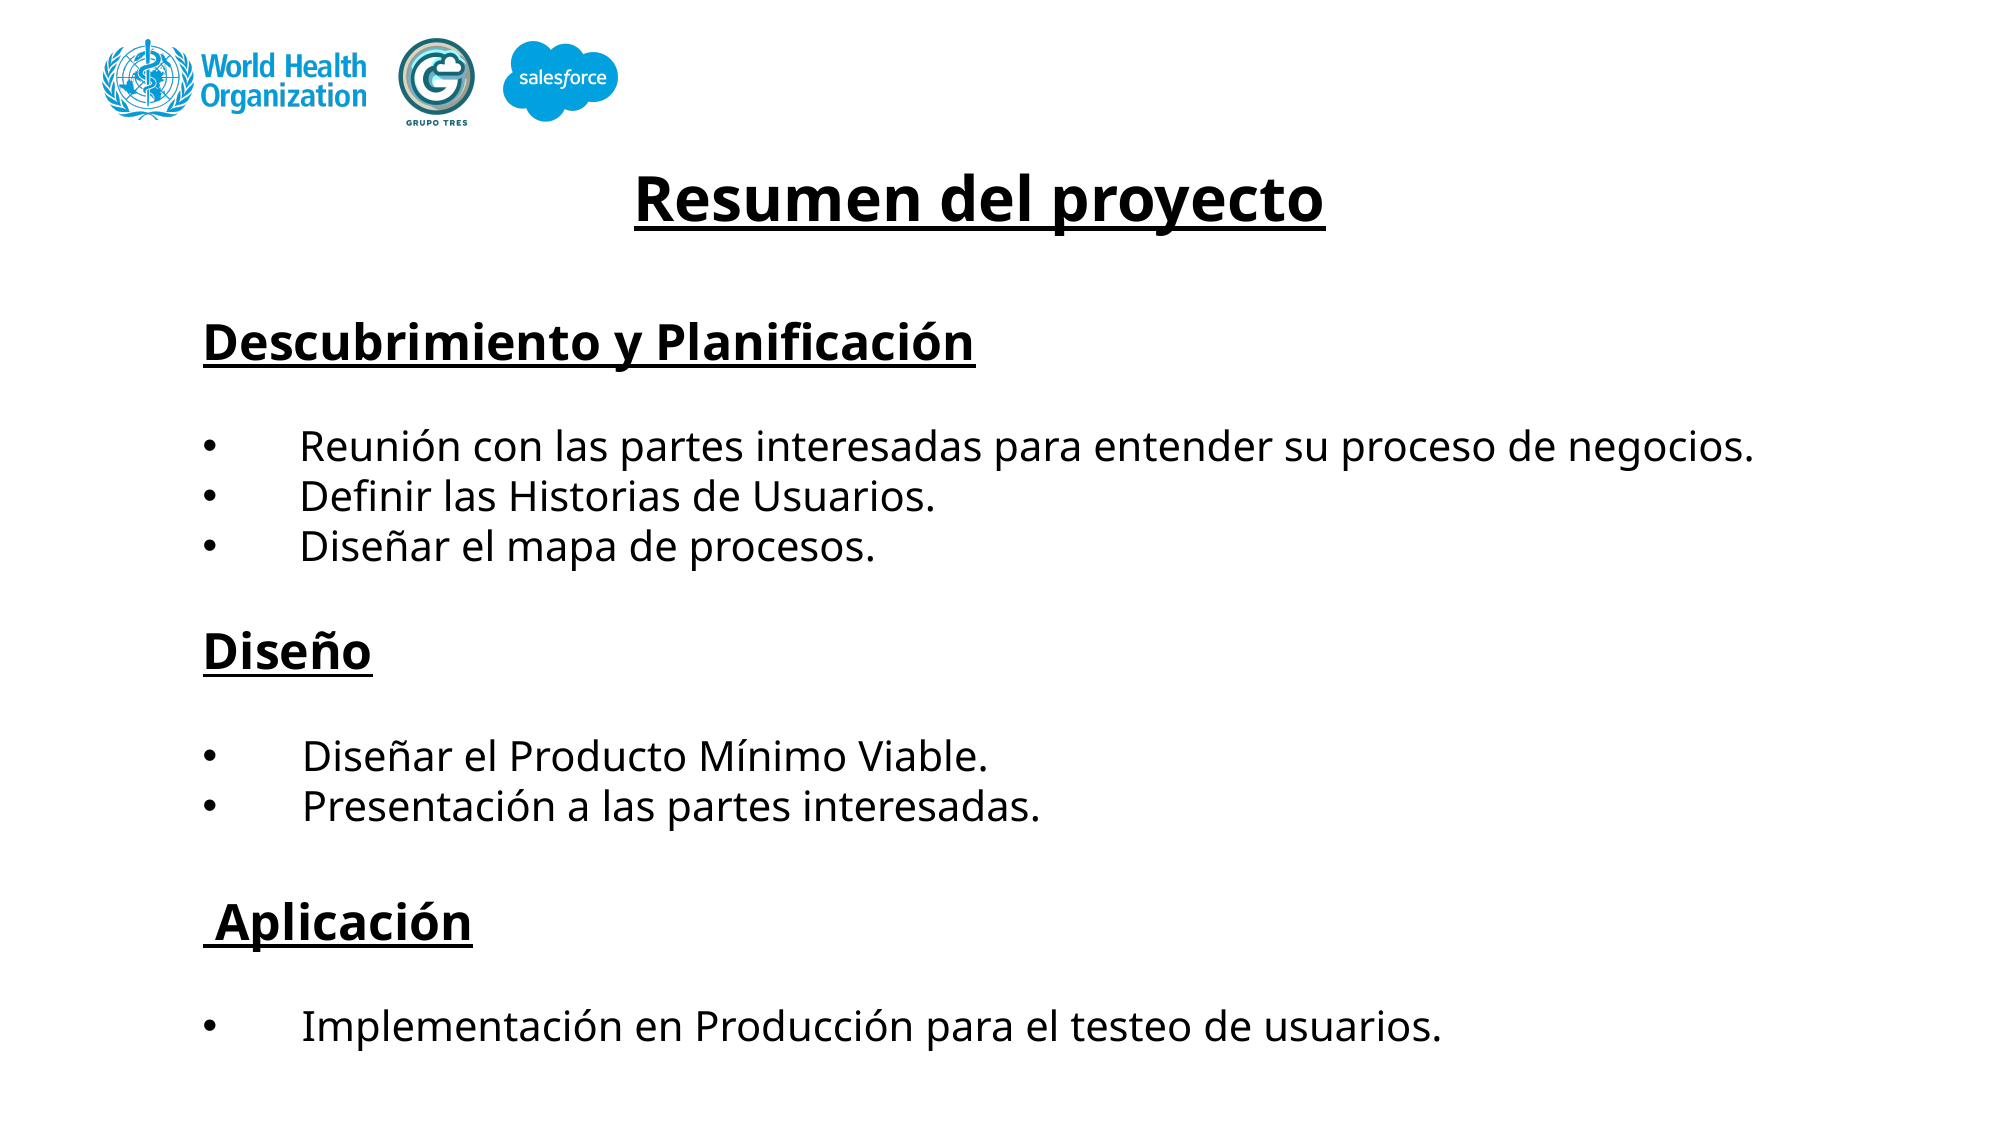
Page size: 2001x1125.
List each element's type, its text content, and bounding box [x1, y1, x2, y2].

text_box Resumen del proyecto [542, 151, 1611, 242]
picture [101, 38, 366, 121]
picture [544, 76, 552, 82]
picture [502, 40, 619, 88]
picture [397, 35, 476, 127]
picture [502, 79, 619, 123]
picture [348, 64, 352, 74]
text_box Descubrimiento y Planificación Reunión con las partes interesadas para entender su proceso de negocios. Definir las Historias de Usuarios. Diseñar el mapa de procesos. Diseño Diseñar el Producto Mínimo Viable. Presentación a las partes interesadas. Aplicación Implementación en Producción para el testeo de usuarios. [187, 302, 1883, 1058]
